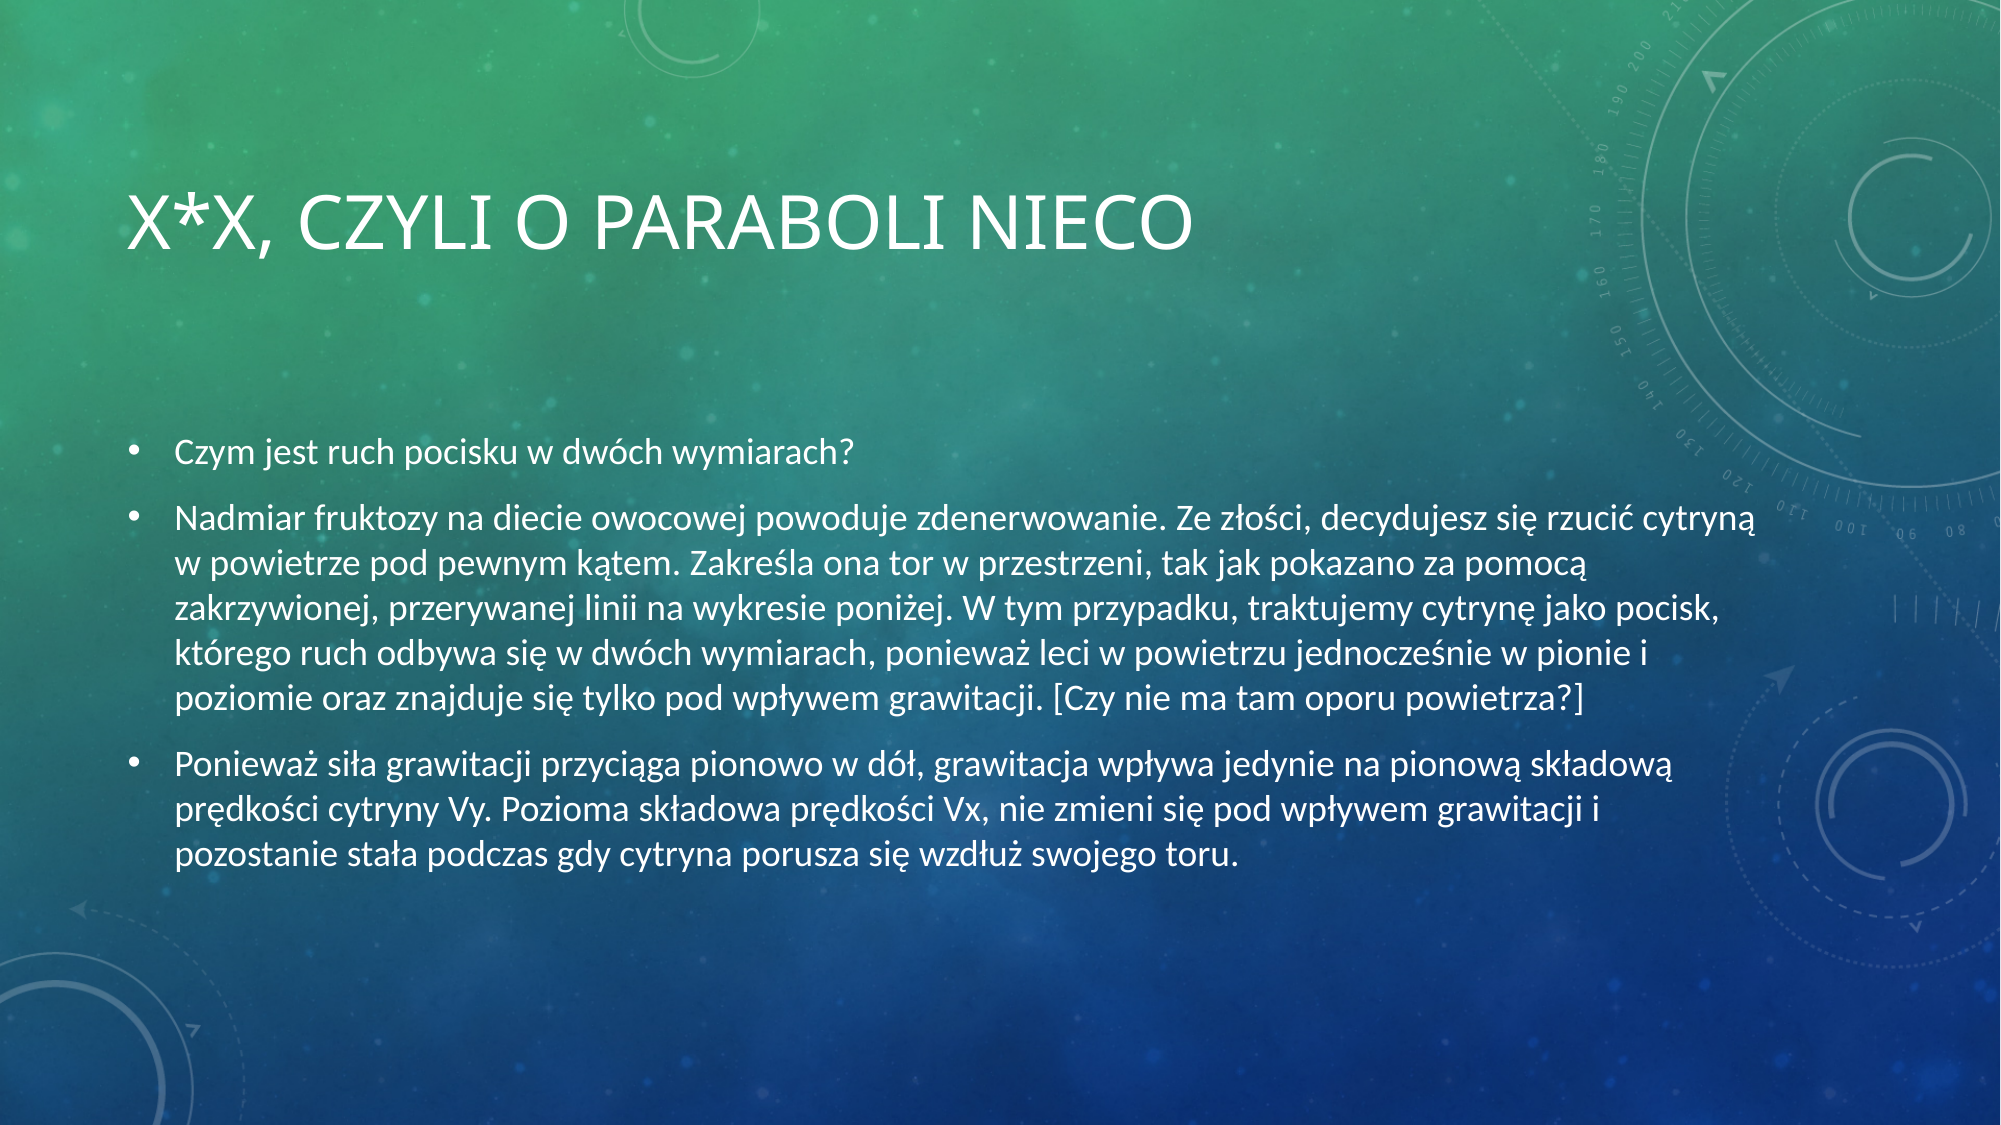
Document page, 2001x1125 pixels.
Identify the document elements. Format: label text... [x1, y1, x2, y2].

list Czym jest ruch pocisku w dwóch wymiarach? Nadmiar fruktozy na diecie owocowej powoduje zdenerwowanie. Ze złości, decydujesz się rzucić cytryną w powietrze pod pewnym kątem. Zakreśla ona tor w przestrzeni, tak jak pokazano za pomocą zakrzywionej, przerywanej linii na wykresie poniżej. W tym przypadku, traktujemy cytrynę jako pocisk, którego ruch odbywa się w dwóch wymiarach, ponieważ leci w powietrzu jednocześnie w pionie i poziomie oraz znajduje się tylko pod wpływem grawitacji. [Czy nie ma tam oporu powietrza?] Ponieważ siła grawitacji przyciąga pionowo w dół, grawitacja wpływa jedynie na pionową składową prędkości cytryny Vy. Pozioma składowa prędkości Vx, nie zmieni się pod wpływem grawitacji i pozostanie stała podczas gdy cytryna porusza się wzdłuż swojego toru. [112, 351, 1775, 950]
picture [0, 0, 2001, 1125]
title X*x, czyli o paraboli nieco [112, 99, 1775, 339]
